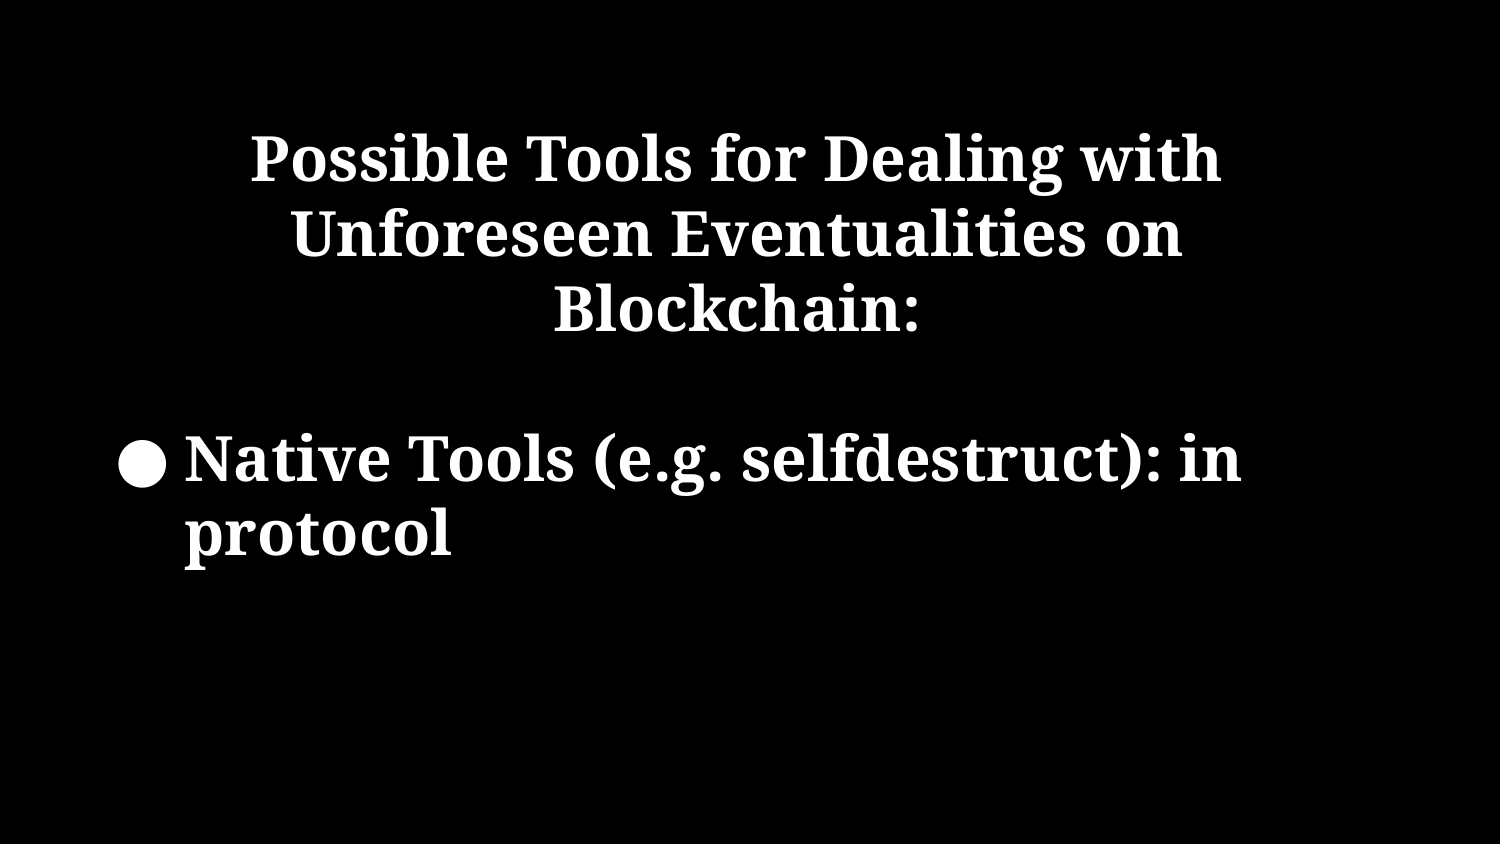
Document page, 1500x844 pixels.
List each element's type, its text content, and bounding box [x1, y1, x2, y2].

text_box Possible Tools for Dealing with Unforeseen Eventualities on Blockchain: Native Tools (e.g. selfdestruct): in protocol [94, 103, 1381, 587]
